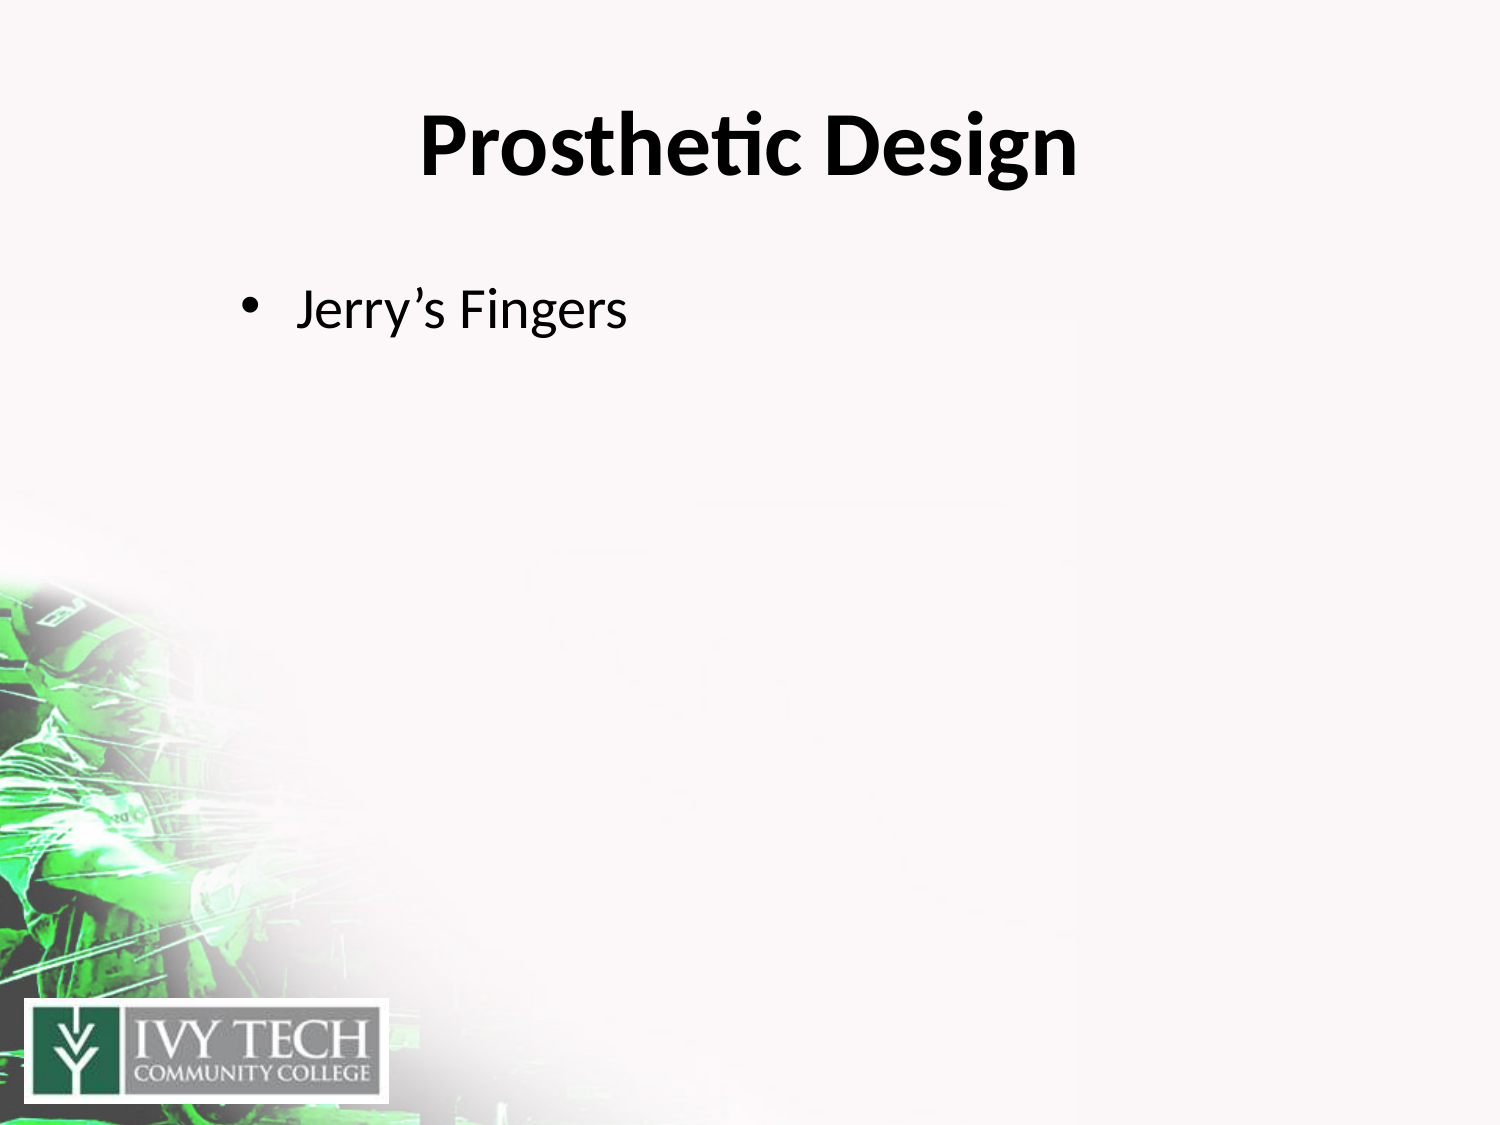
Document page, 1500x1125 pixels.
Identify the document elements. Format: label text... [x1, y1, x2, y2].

picture [0, 320, 1075, 1125]
list Jerry’s Fingers [225, 262, 1425, 1005]
title Prosthetic Design [75, 45, 1425, 233]
